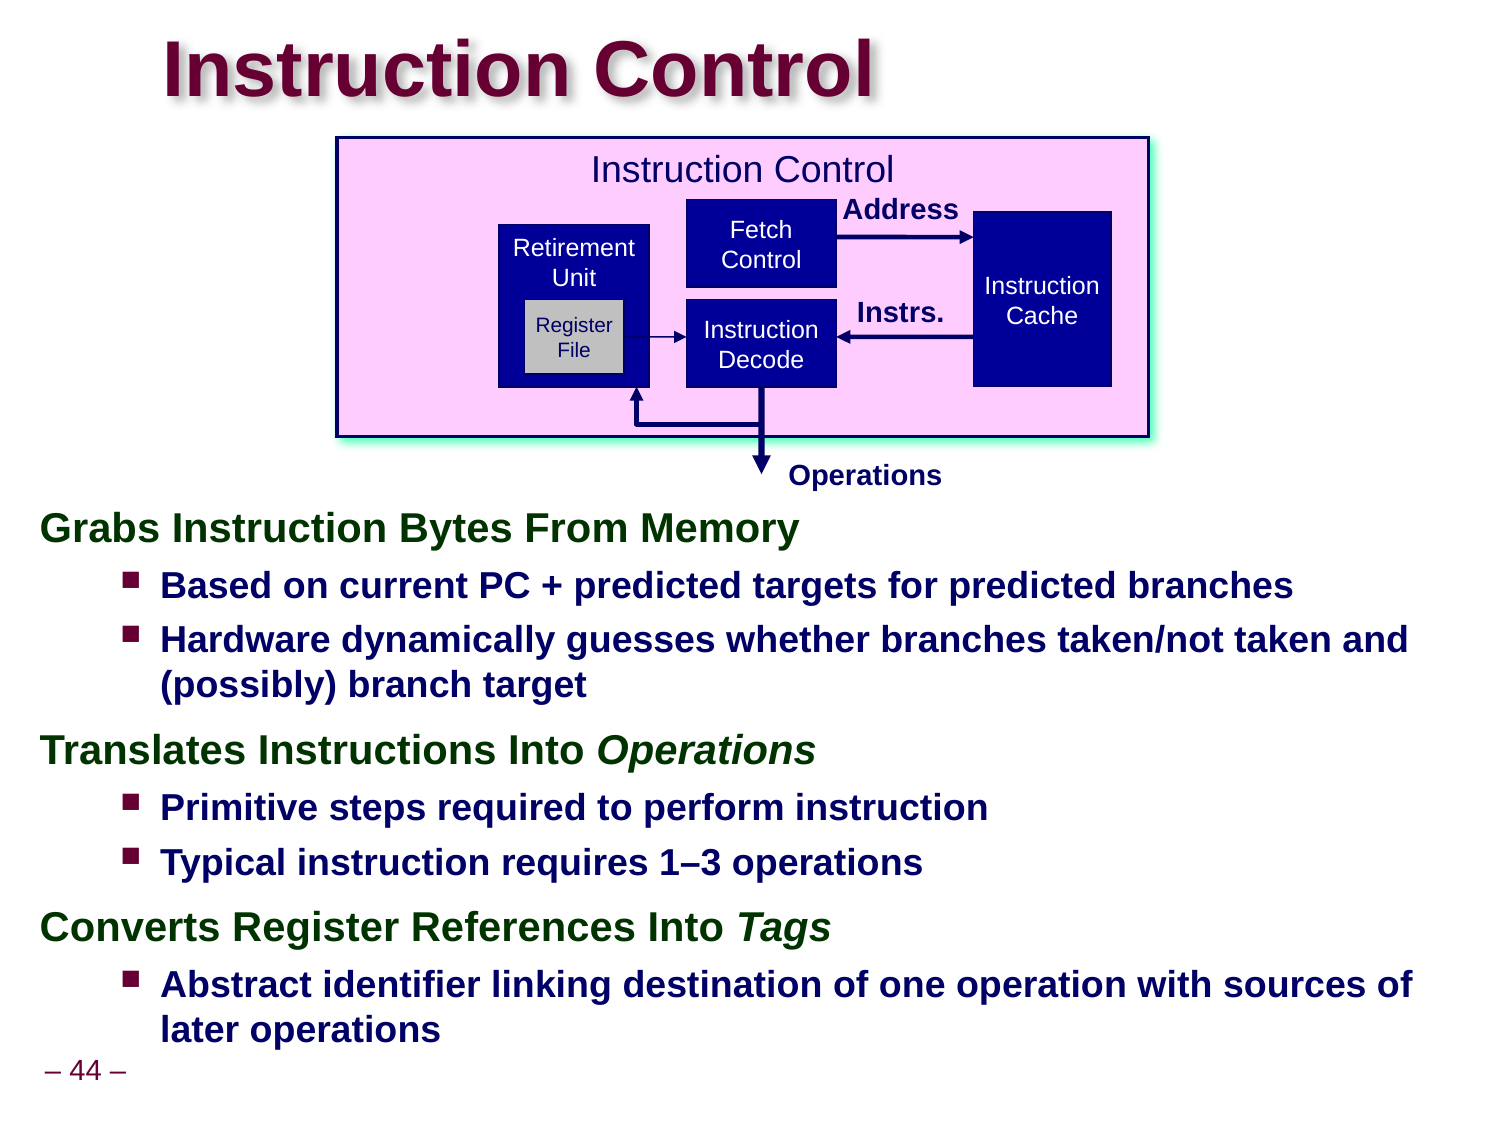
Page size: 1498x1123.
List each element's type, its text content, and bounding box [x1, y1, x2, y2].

text_box Instruction Cache [973, 212, 1111, 387]
text_box [624, 330, 687, 344]
text_box Retirement Unit [499, 224, 649, 387]
text_box Operations [773, 449, 958, 499]
text_box Instruction Control [337, 137, 1149, 437]
text_box Instruction Decode [686, 299, 837, 387]
text_box Register File [524, 299, 625, 375]
text_box Instrs. [841, 285, 960, 336]
text_box [836, 334, 974, 344]
text_box [836, 233, 974, 244]
text_box Fetch Control [686, 199, 837, 287]
title Instruction Control [162, 24, 1095, 119]
text_box [755, 425, 768, 475]
text_box Address [827, 183, 975, 233]
text_box [630, 386, 762, 425]
list Grabs Instruction Bytes From Memory Based on current PC + predicted targets for predicted branches Hardware dynamically guesses whether branches taken/not taken and (possibly) branch target Translates Instructions Into Operations Primitive steps required to perform instruction Typical instruction requires 1–3 operations Converts Register References Into Tags Abstract identifier linking destination of one operation with sources of later operations [24, 497, 1476, 1056]
